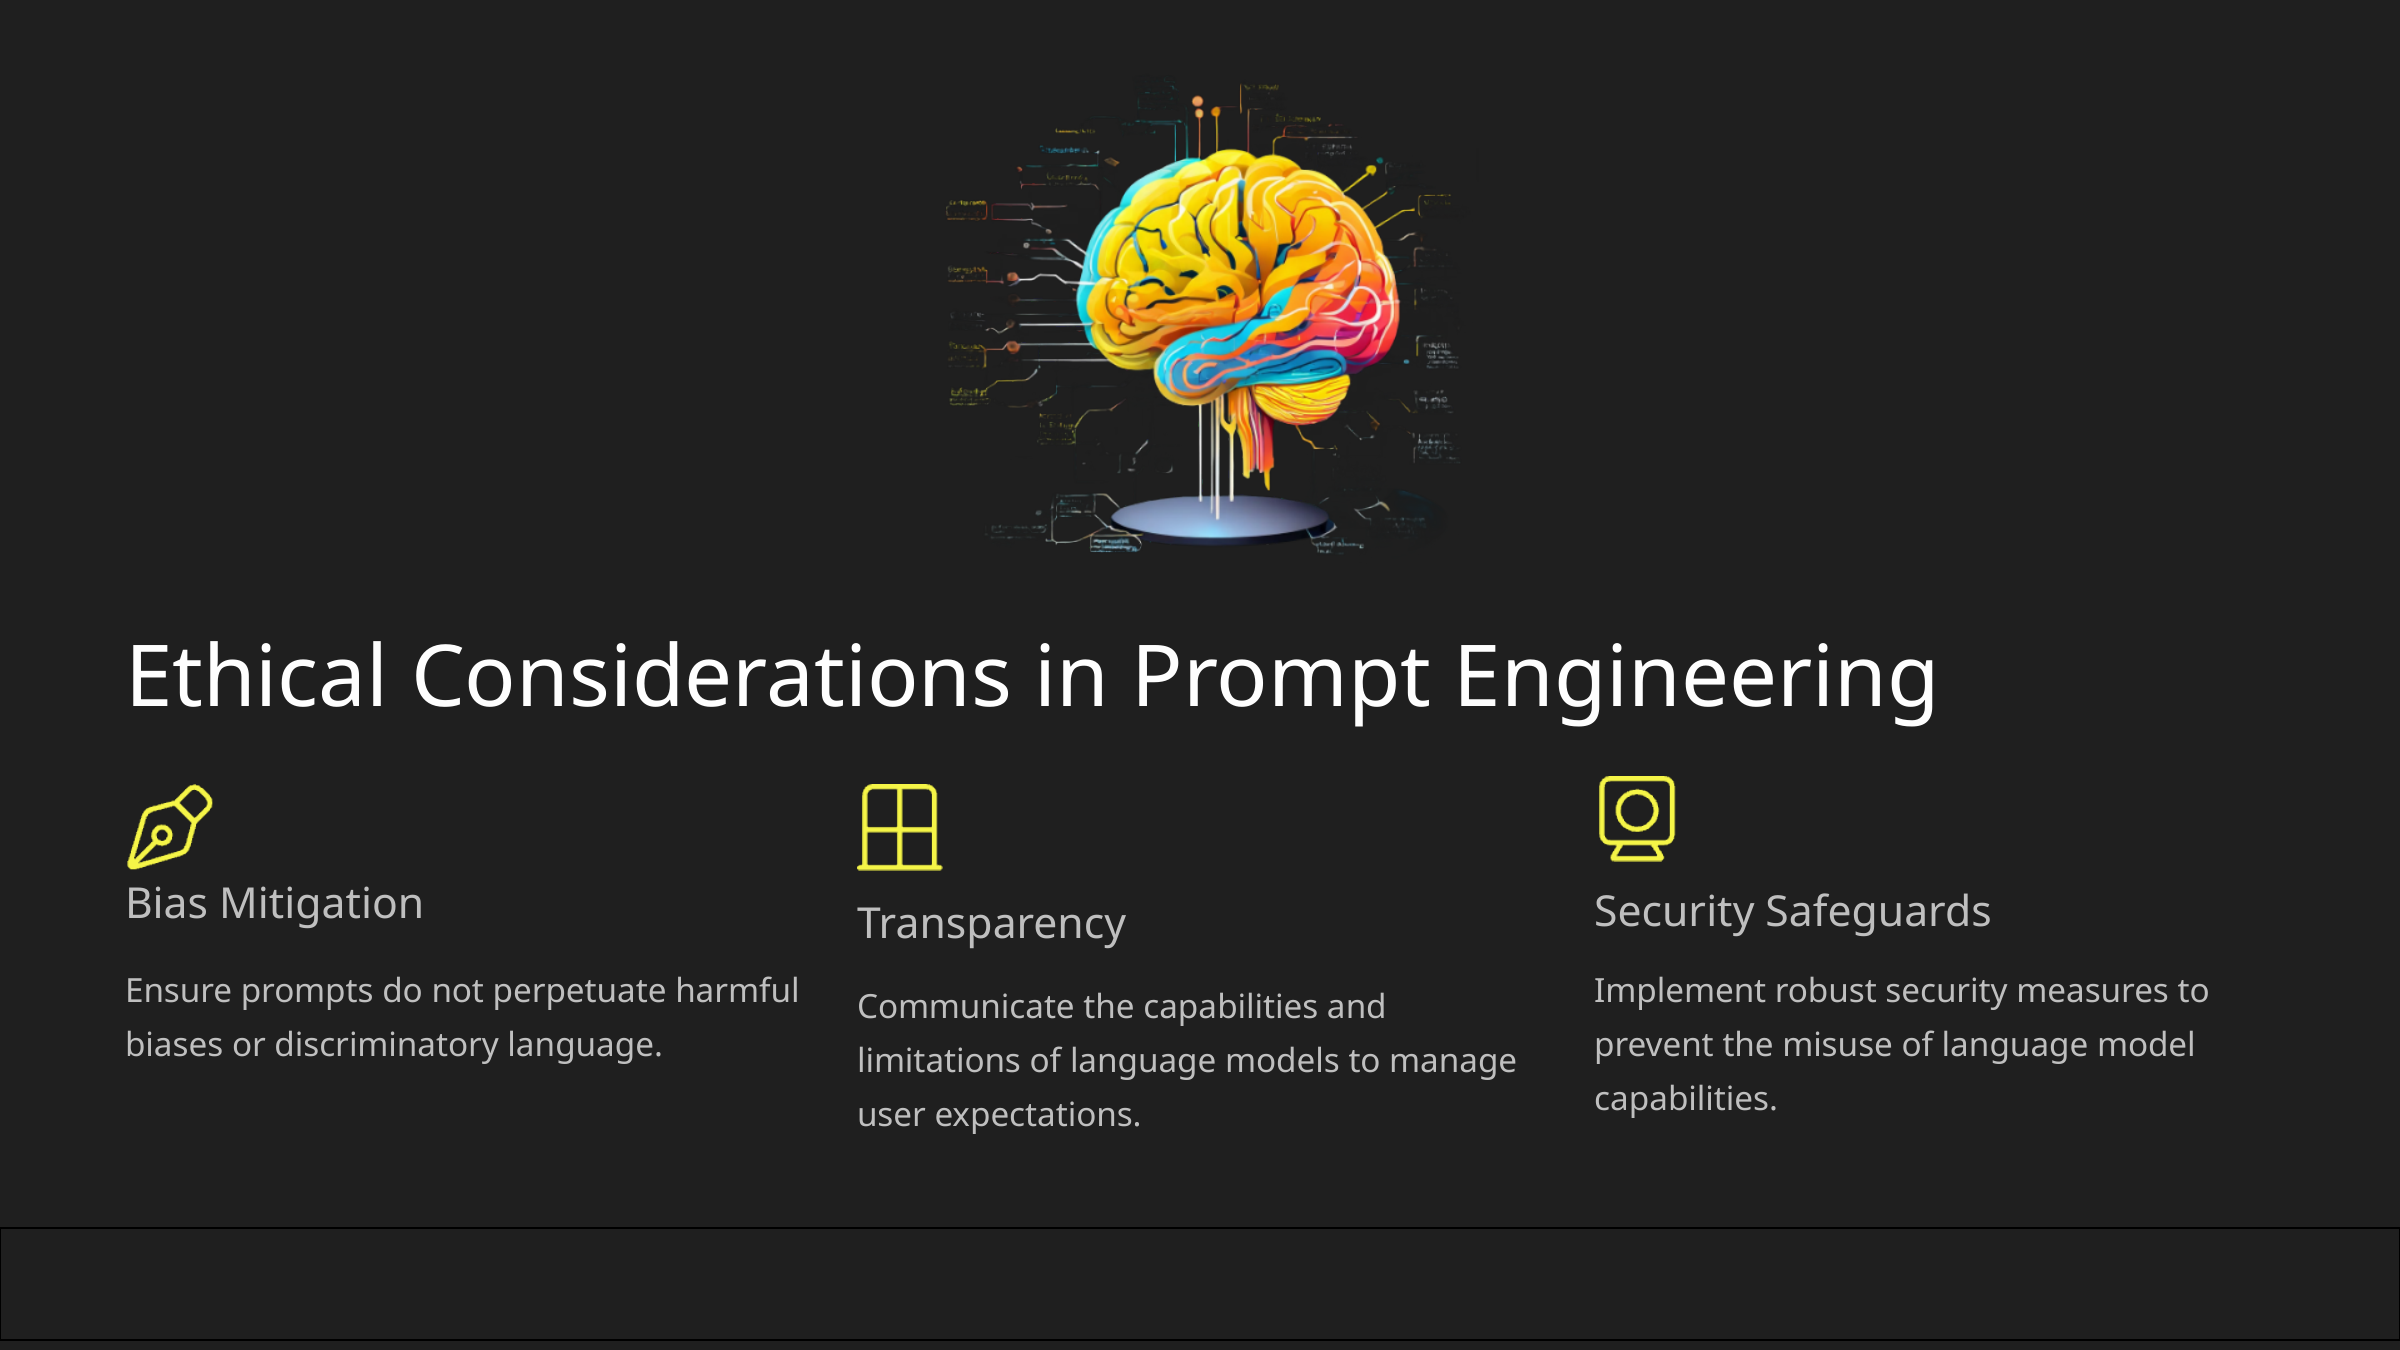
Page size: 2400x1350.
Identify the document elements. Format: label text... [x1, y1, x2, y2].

picture [857, 784, 943, 871]
text_box [0, 1227, 2400, 1341]
picture [127, 784, 214, 871]
text_box Communicate the capabilities and limitations of language models to manage user expectations. [857, 970, 1543, 1136]
text_box Ethical Considerations in Prompt Engineering [124, 616, 1938, 725]
text_box Implement robust security measures to prevent the misuse of language model capabilities. [1594, 954, 2280, 1120]
text_box Bias Mitigation [124, 873, 554, 928]
picture [921, 42, 1479, 601]
picture [1594, 776, 1681, 862]
text_box Transparency [857, 893, 1287, 948]
text_box Ensure prompts do not perpetuate harmful biases or discriminatory language. [124, 954, 811, 1065]
text_box Security Safeguards [1594, 881, 2024, 936]
